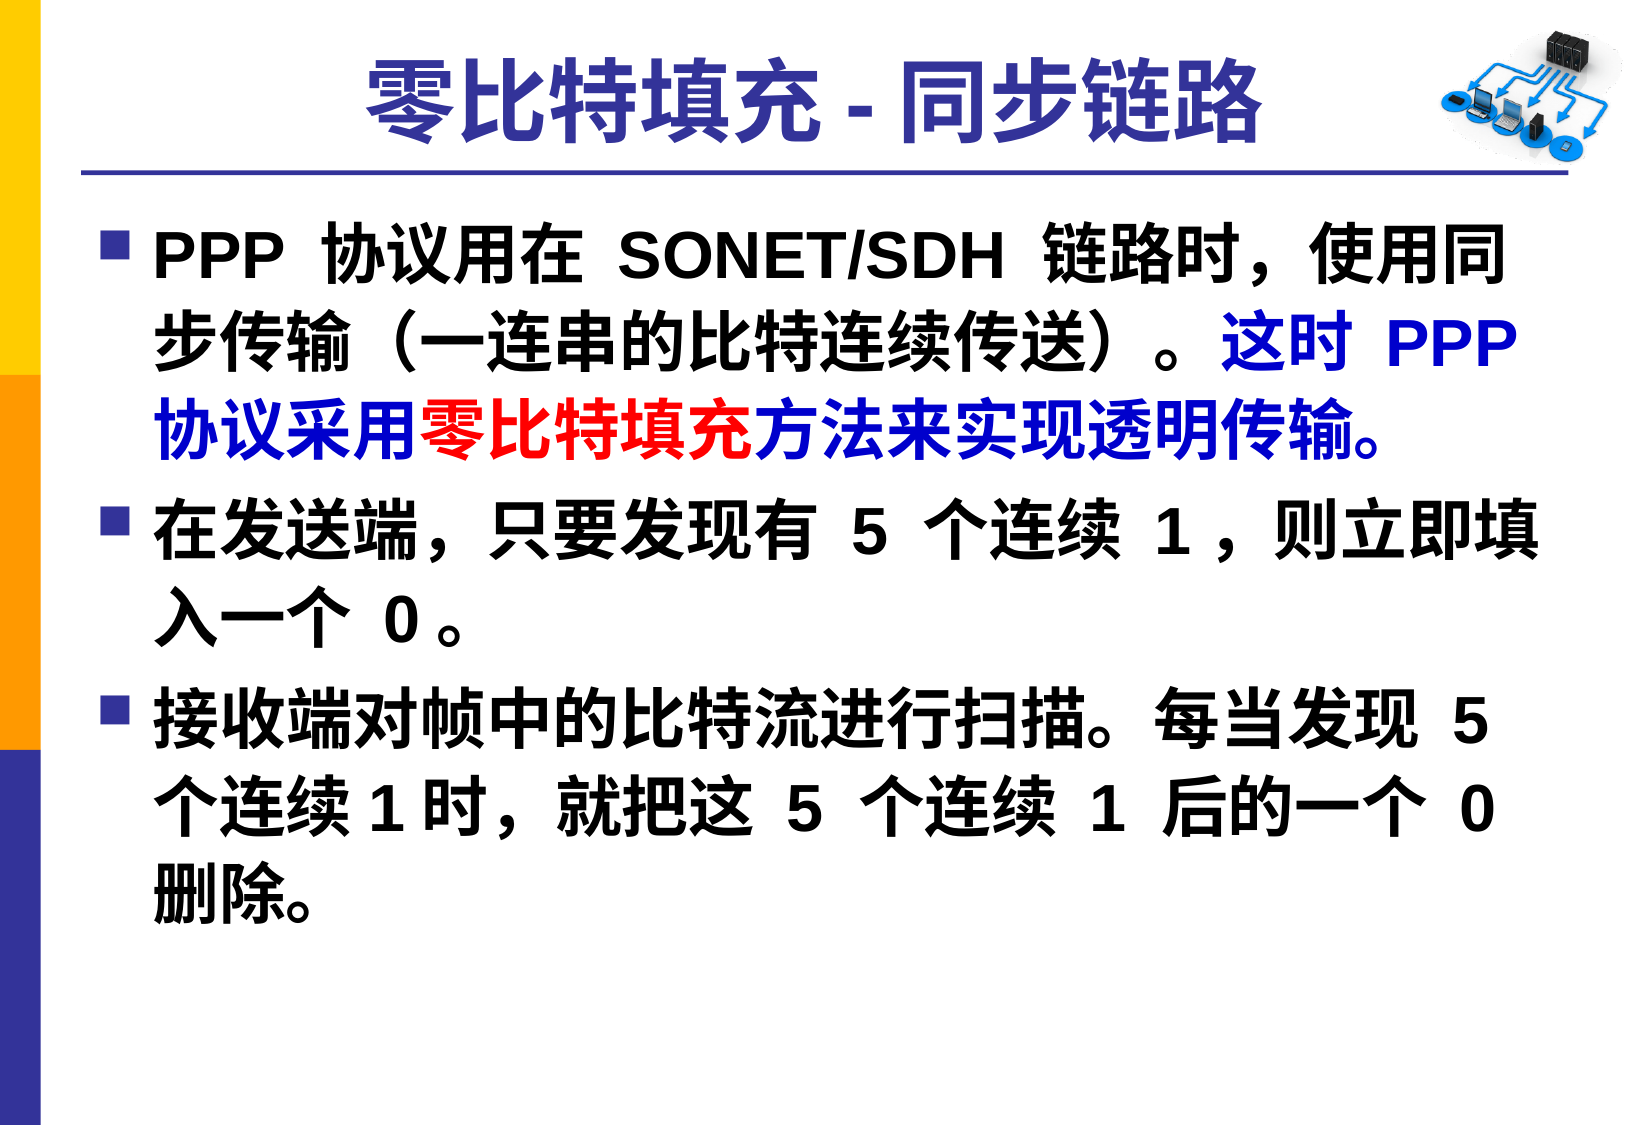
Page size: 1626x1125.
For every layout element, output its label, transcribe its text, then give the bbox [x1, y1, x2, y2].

picture [1438, 30, 1624, 165]
list PPP 协议用在 SONET/SDH 链路时，使用同步传输（一连串的比特连续传送）。这时 PPP 协议采用零比特填充方法来实现透明传输。 在发送端，只要发现有 5 个连续 1，则立即填入一个 0。 接收端对帧中的比特流进行扫描。每当发现 5 个连续1时，就把这 5 个连续 1 后的一个 0 删除。 [81, 196, 1569, 1006]
title 零比特填充-同步链路 [81, 30, 1569, 161]
